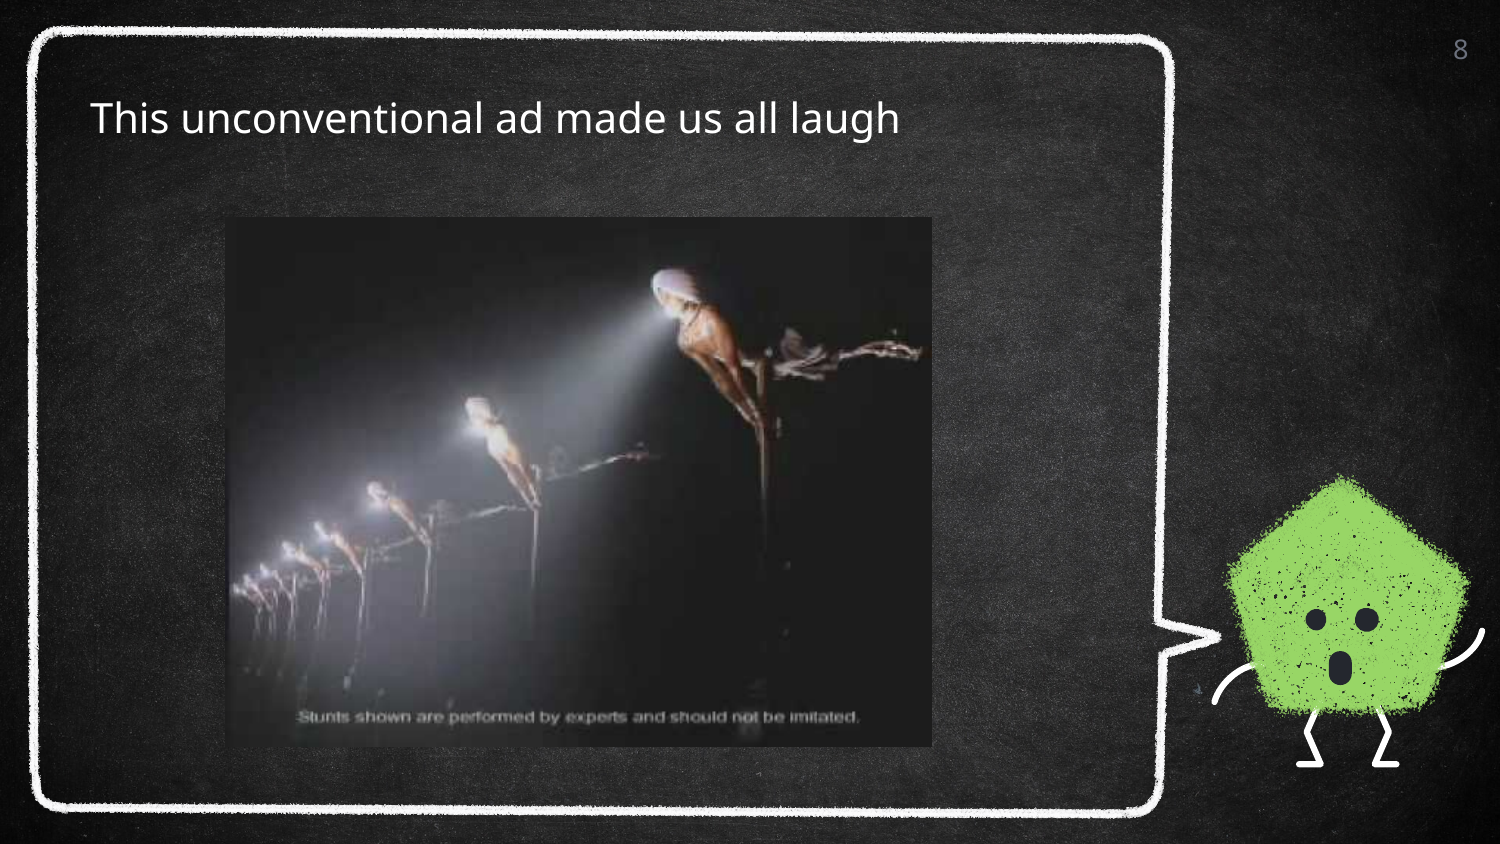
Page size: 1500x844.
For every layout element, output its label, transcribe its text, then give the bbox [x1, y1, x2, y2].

slide_number 8 [1378, 32, 1469, 98]
title This unconventional ad made us all laugh [89, 97, 1102, 163]
picture [0, 0, 1500, 844]
